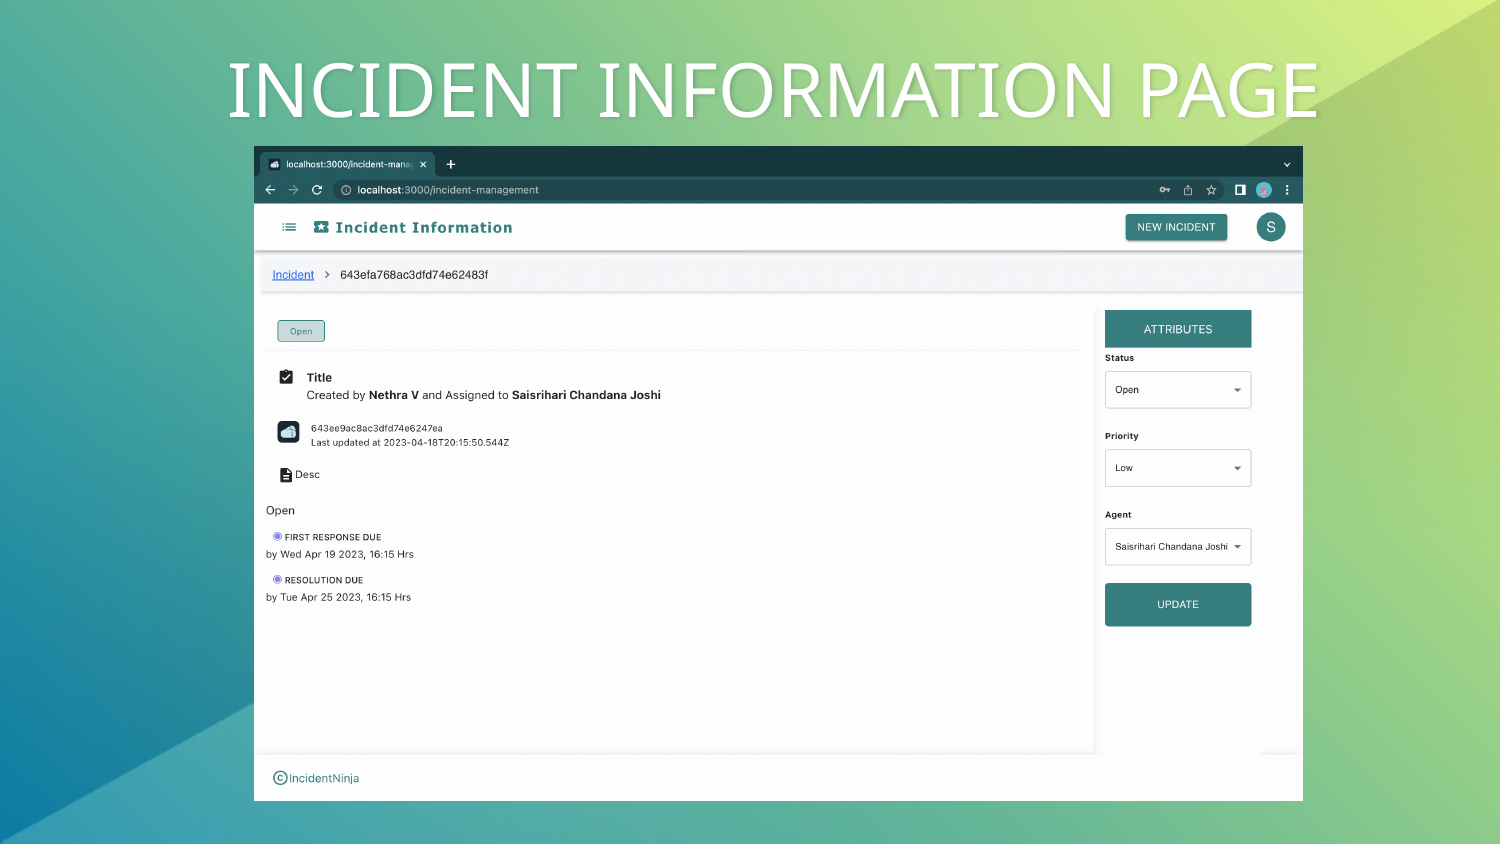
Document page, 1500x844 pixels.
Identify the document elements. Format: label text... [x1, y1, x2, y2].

title INCIDENT INFORMATION PAGE [155, 52, 1375, 156]
picture [0, 0, 1500, 844]
